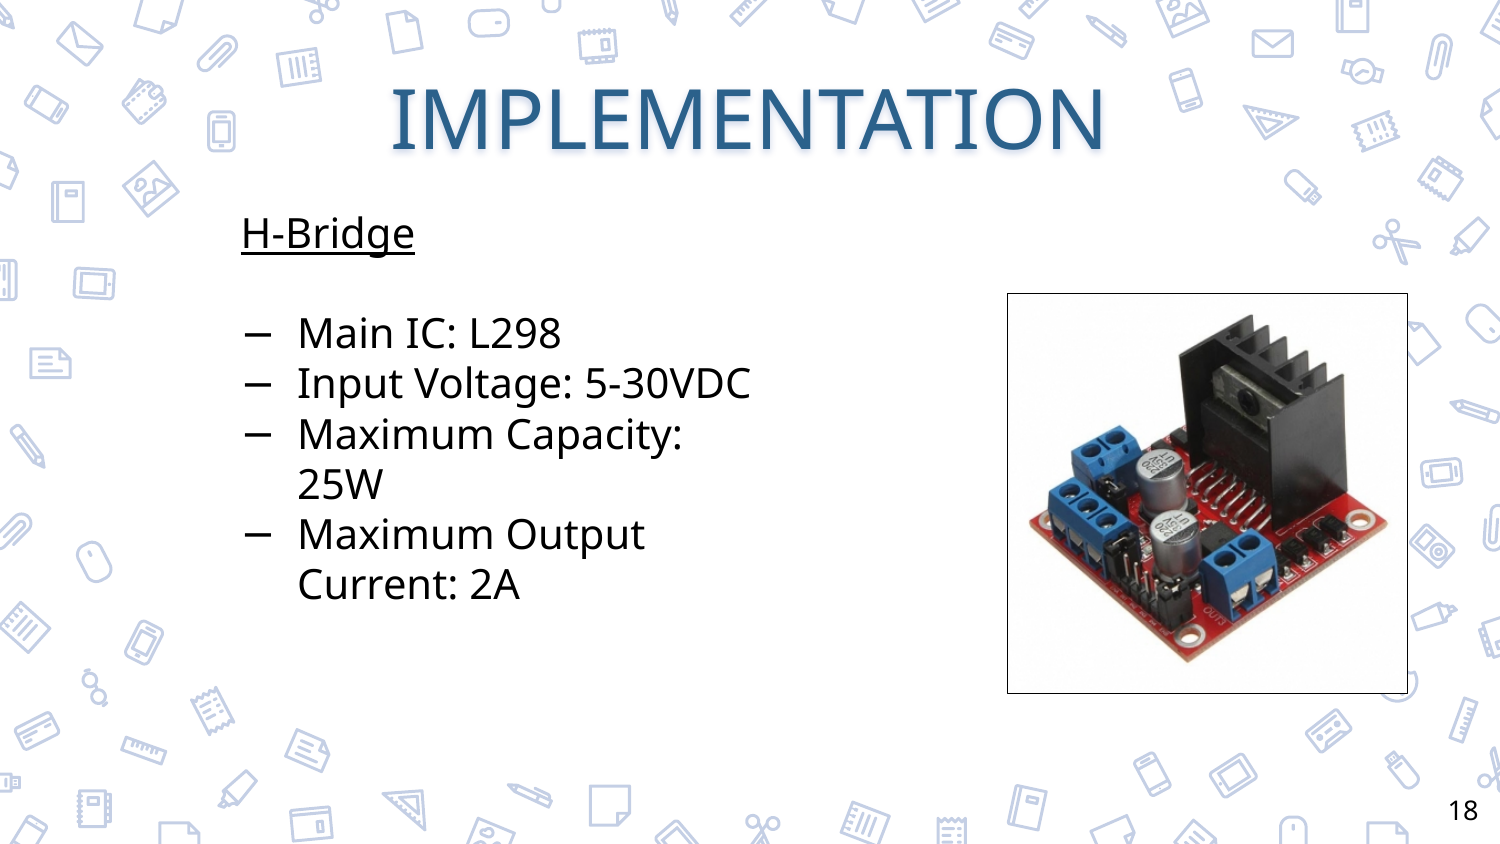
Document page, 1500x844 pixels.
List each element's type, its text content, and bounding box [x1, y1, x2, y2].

title IMPLEMENTATION [182, 58, 1318, 182]
slide_number 18 [1403, 779, 1494, 844]
picture [1006, 293, 1407, 694]
text_box H-Bridge Main IC: L298 Input Voltage: 5-30VDC Maximum Capacity: 25W Maximum Output Current: 2A [225, 199, 782, 760]
